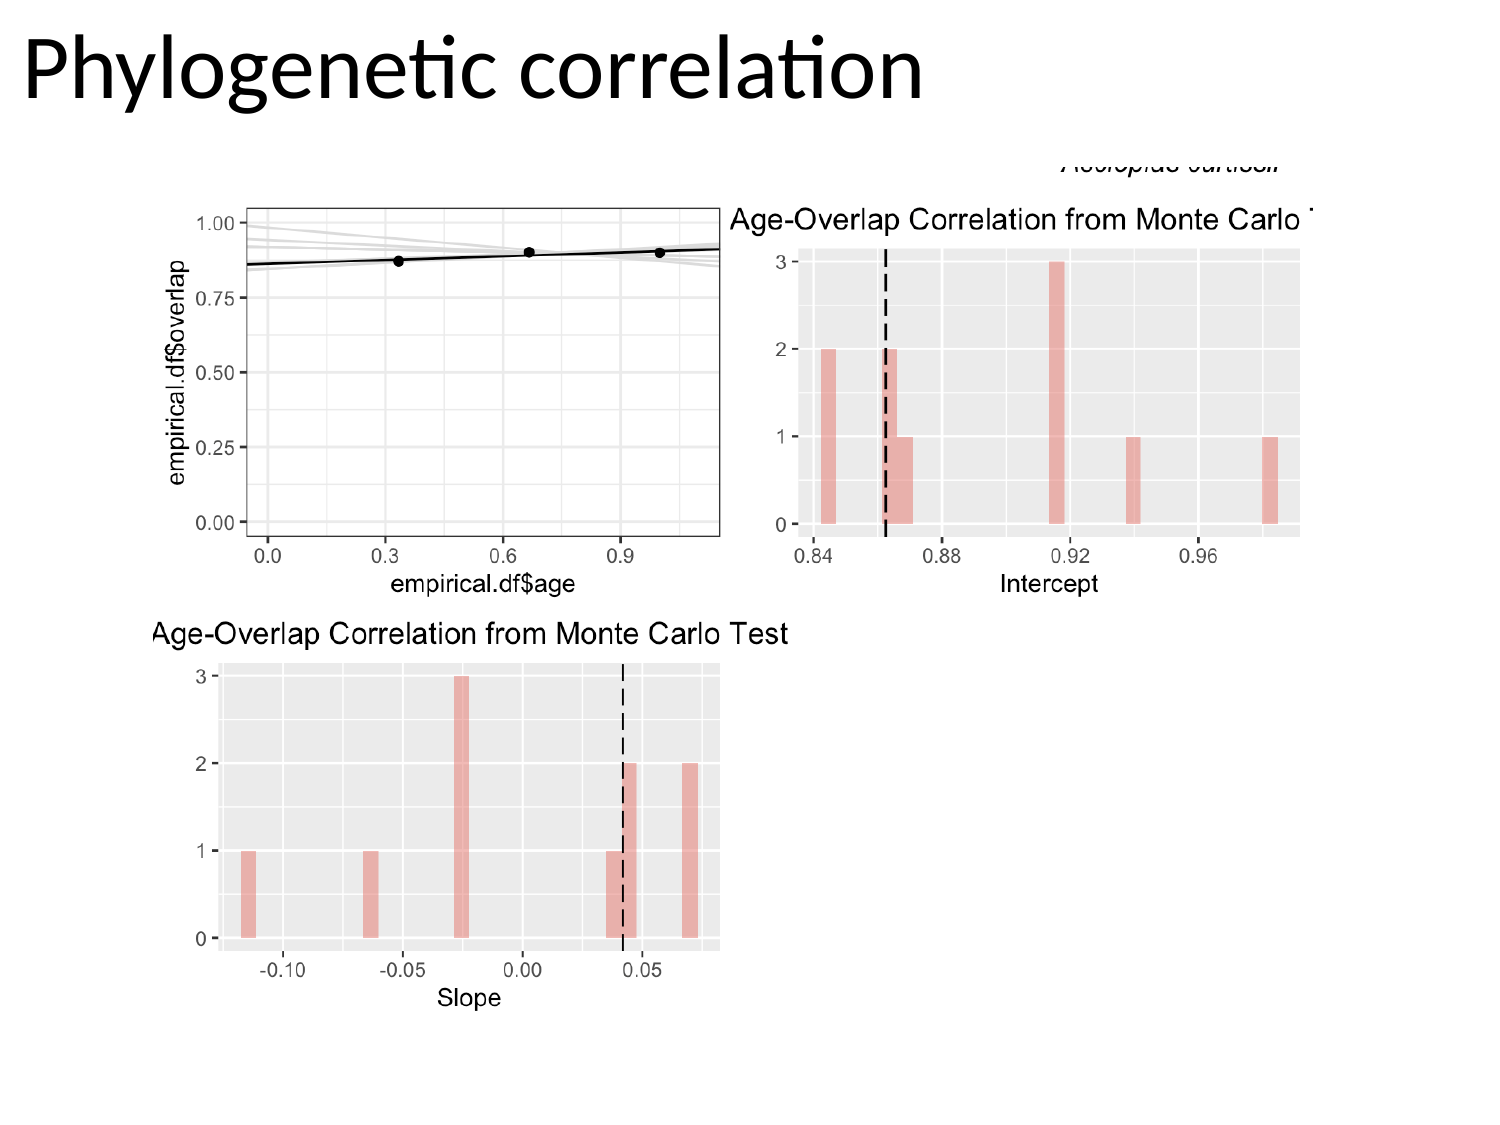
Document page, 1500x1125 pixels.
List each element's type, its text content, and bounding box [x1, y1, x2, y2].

text_box Phylogenetic correlation [7, 0, 941, 125]
picture [139, 166, 1411, 1023]
